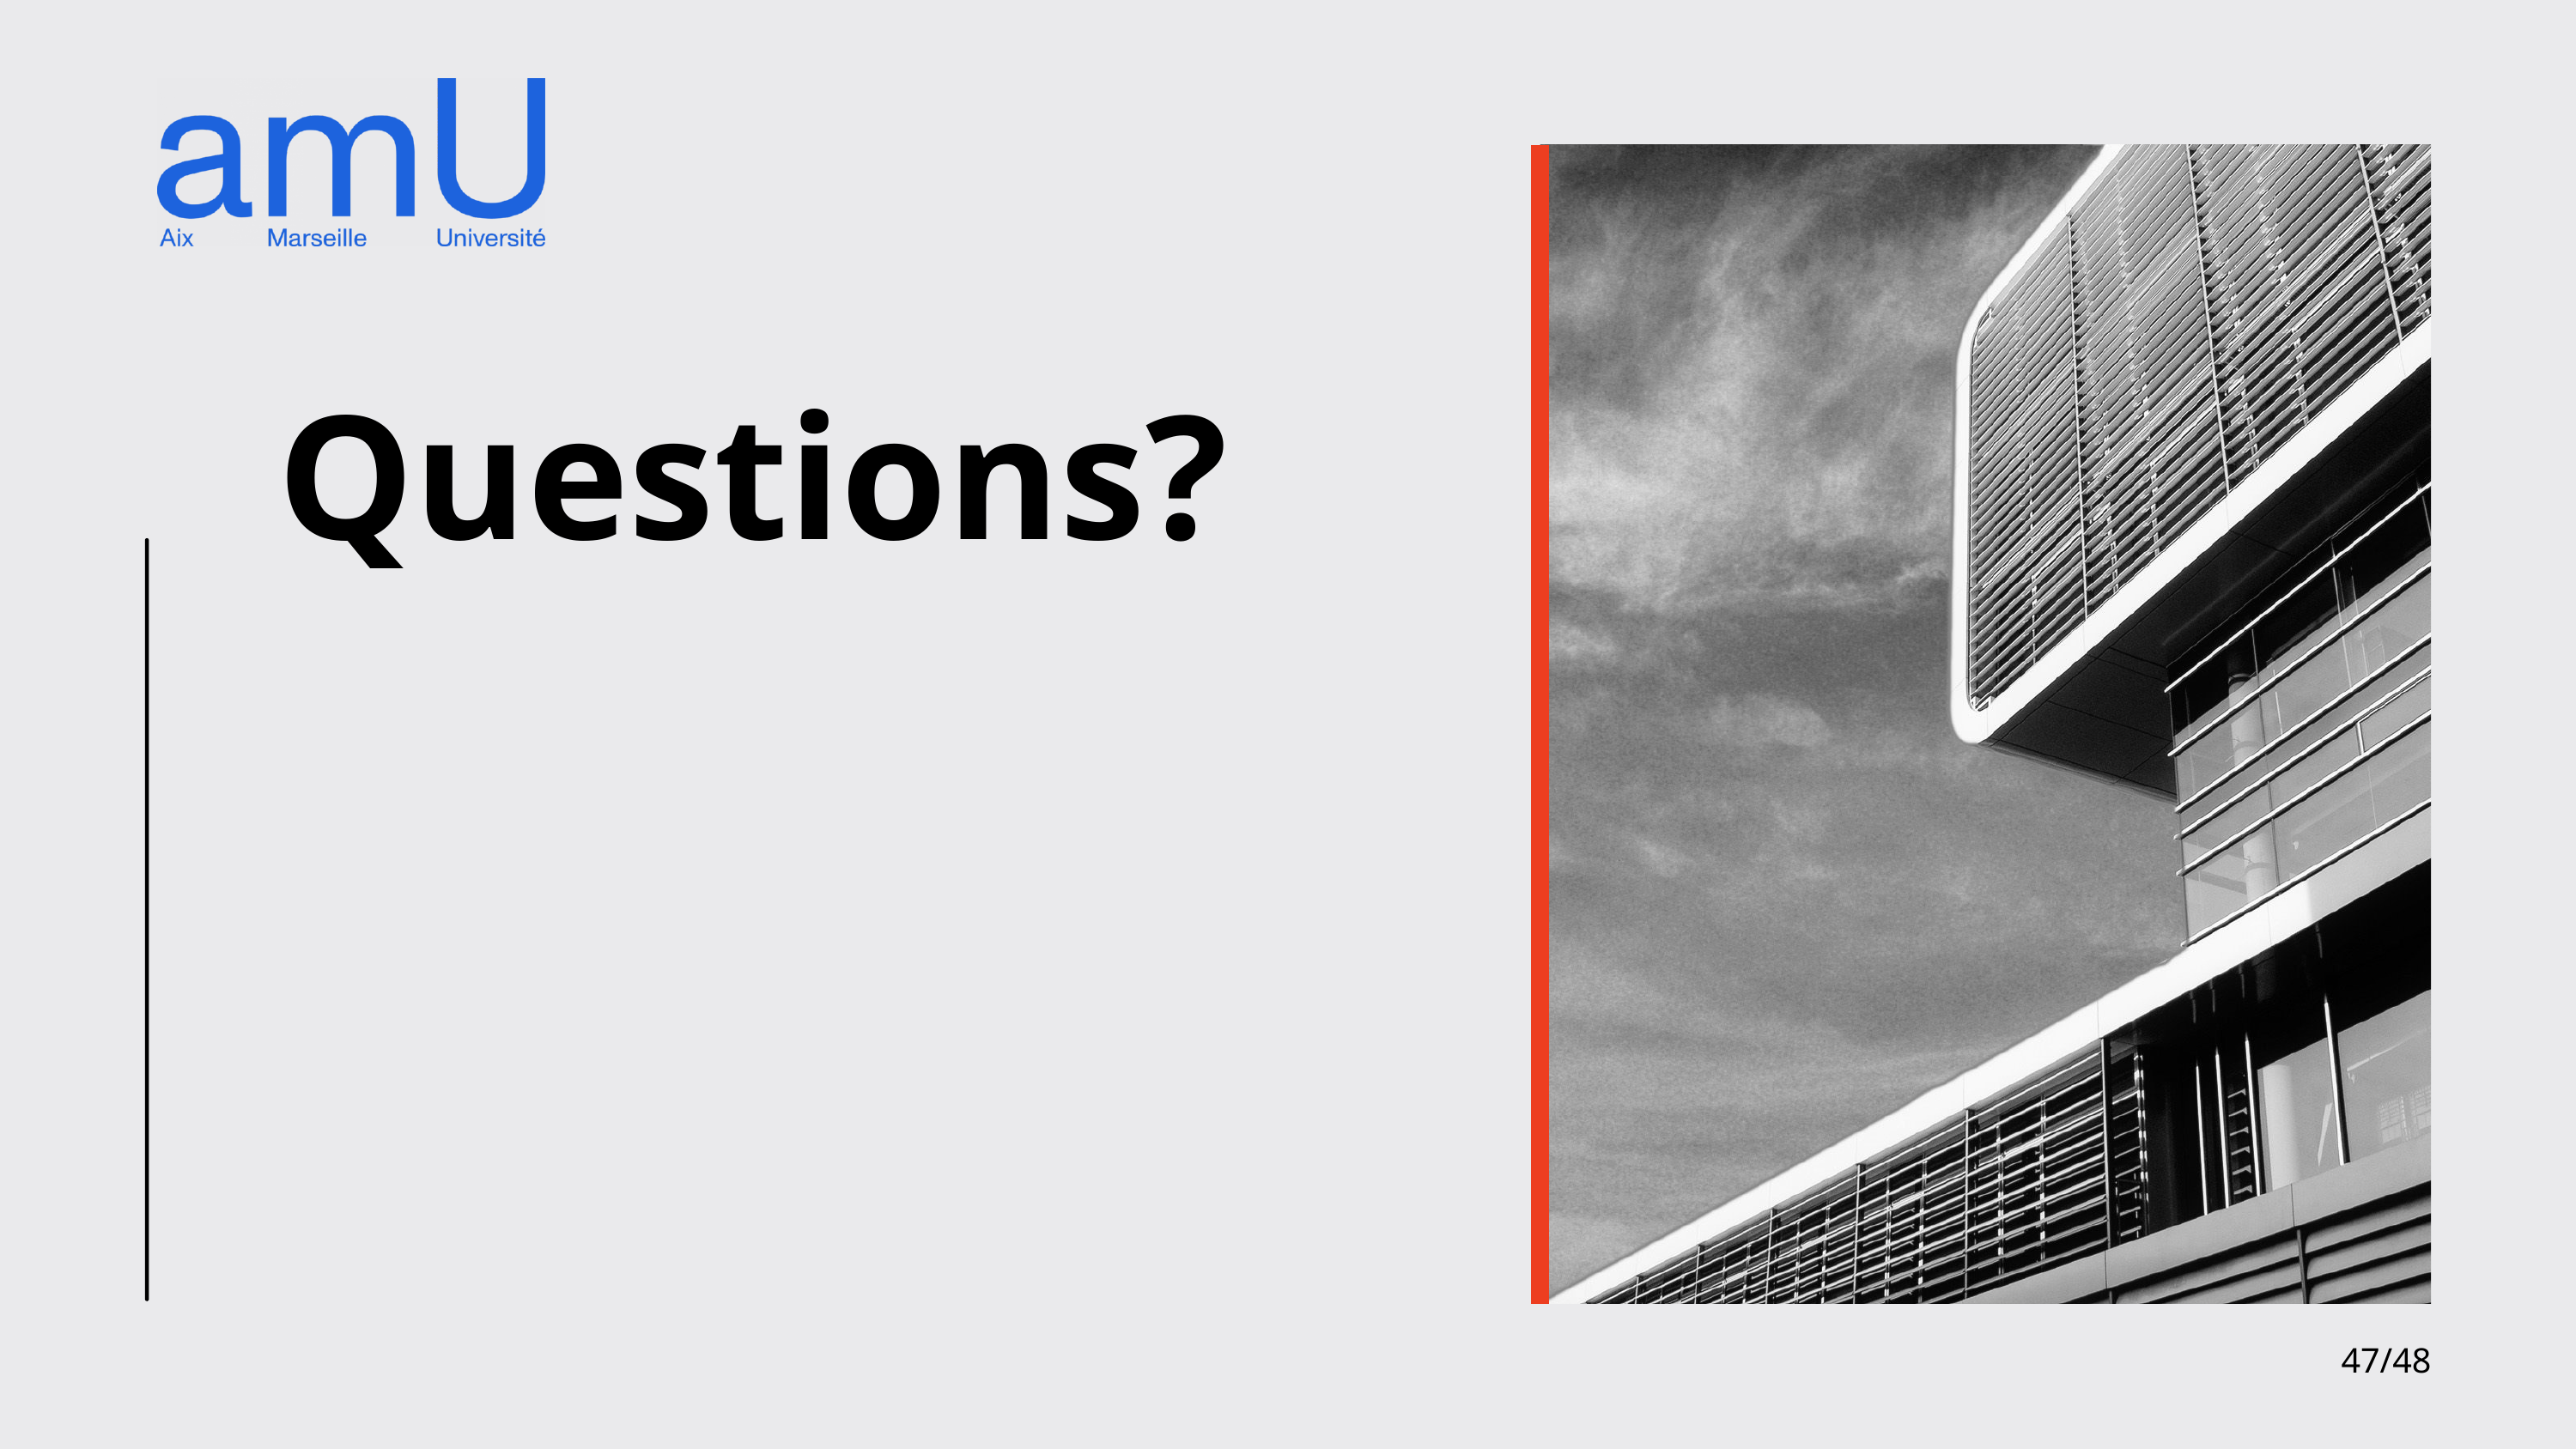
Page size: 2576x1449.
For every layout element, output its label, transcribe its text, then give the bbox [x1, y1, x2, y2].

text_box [1550, 144, 2432, 1304]
text_box Questions? [277, 415, 1419, 574]
text_box 47/48 [2318, 1332, 2432, 1380]
picture [156, 77, 545, 246]
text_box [1530, 144, 1550, 1304]
